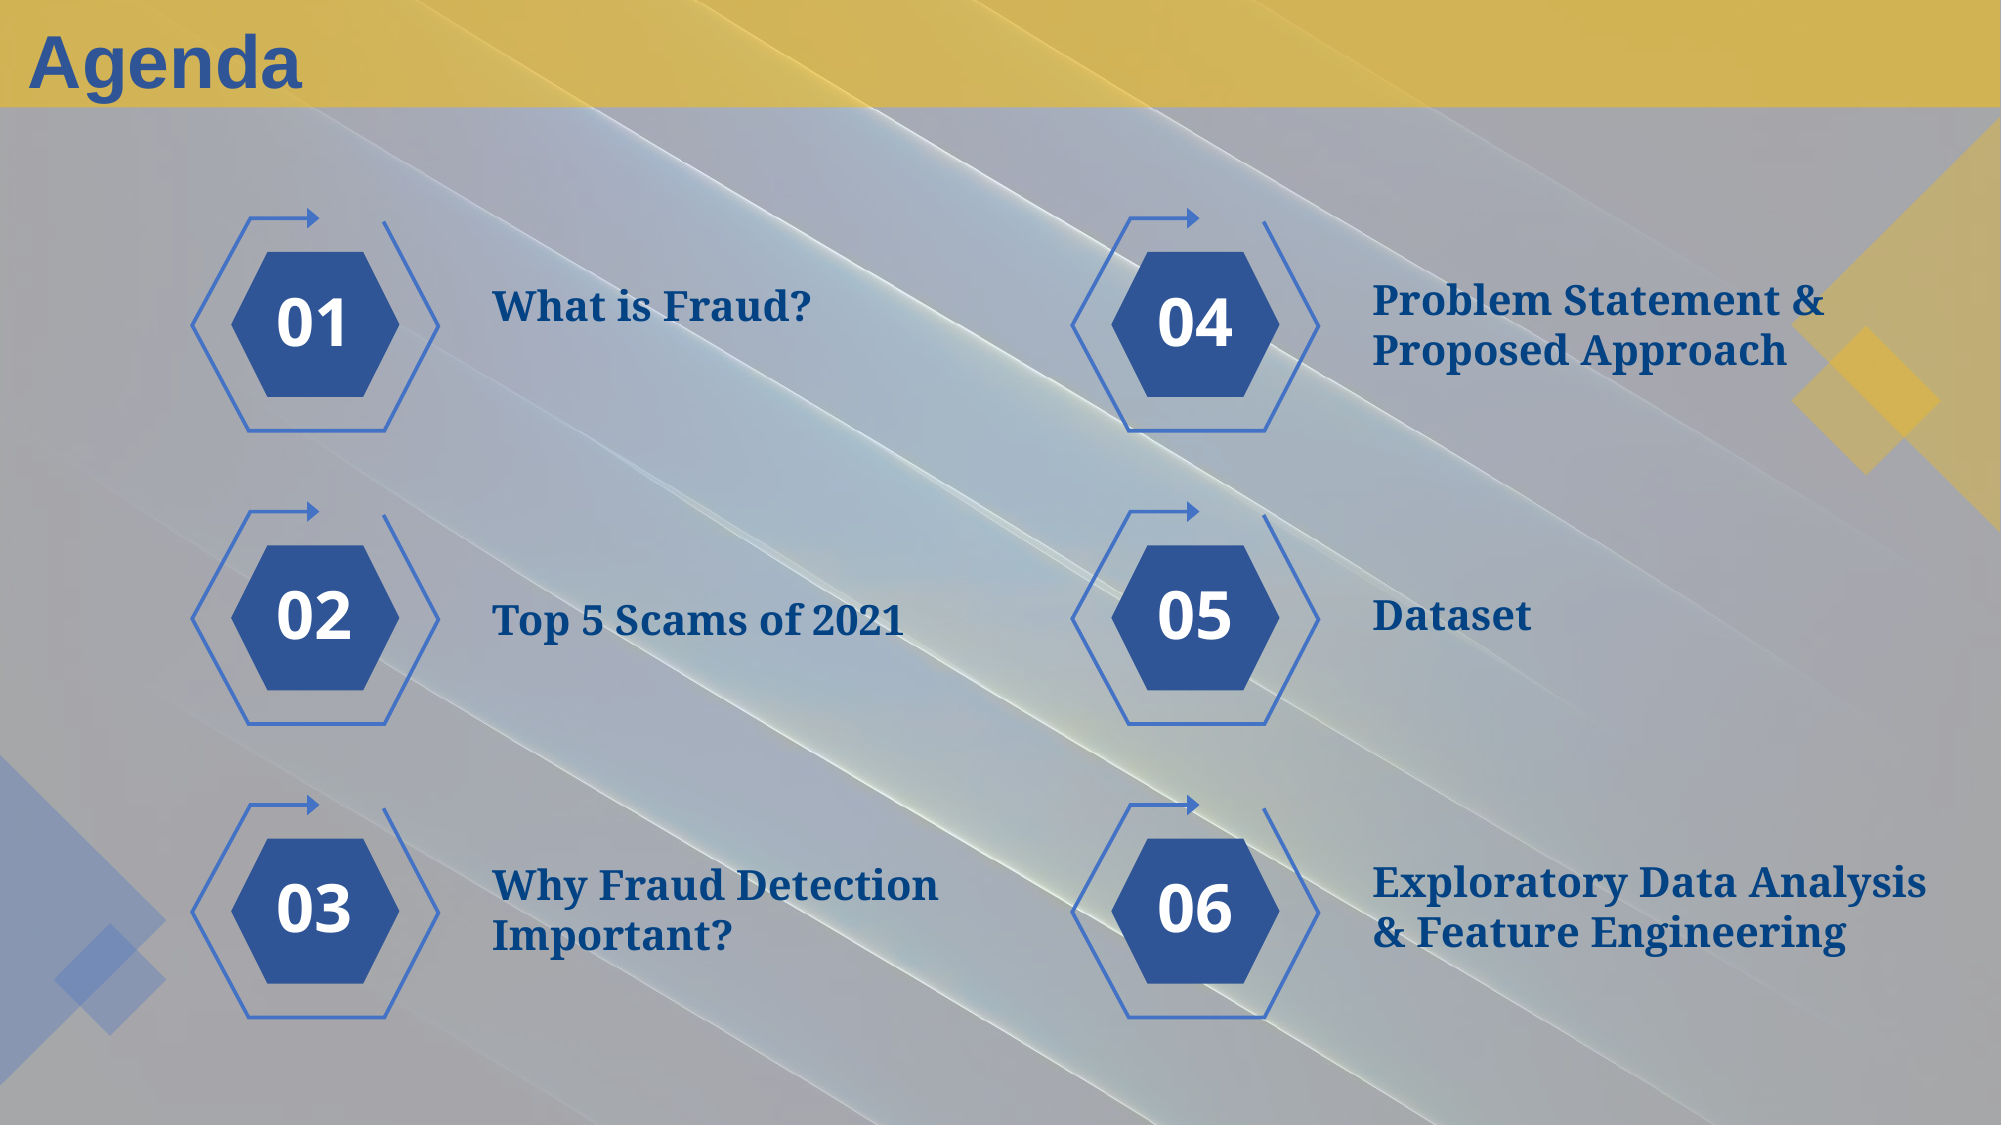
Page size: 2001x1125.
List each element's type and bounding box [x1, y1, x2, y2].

picture [0, 0, 2000, 1125]
text_box [192, 218, 1319, 1018]
